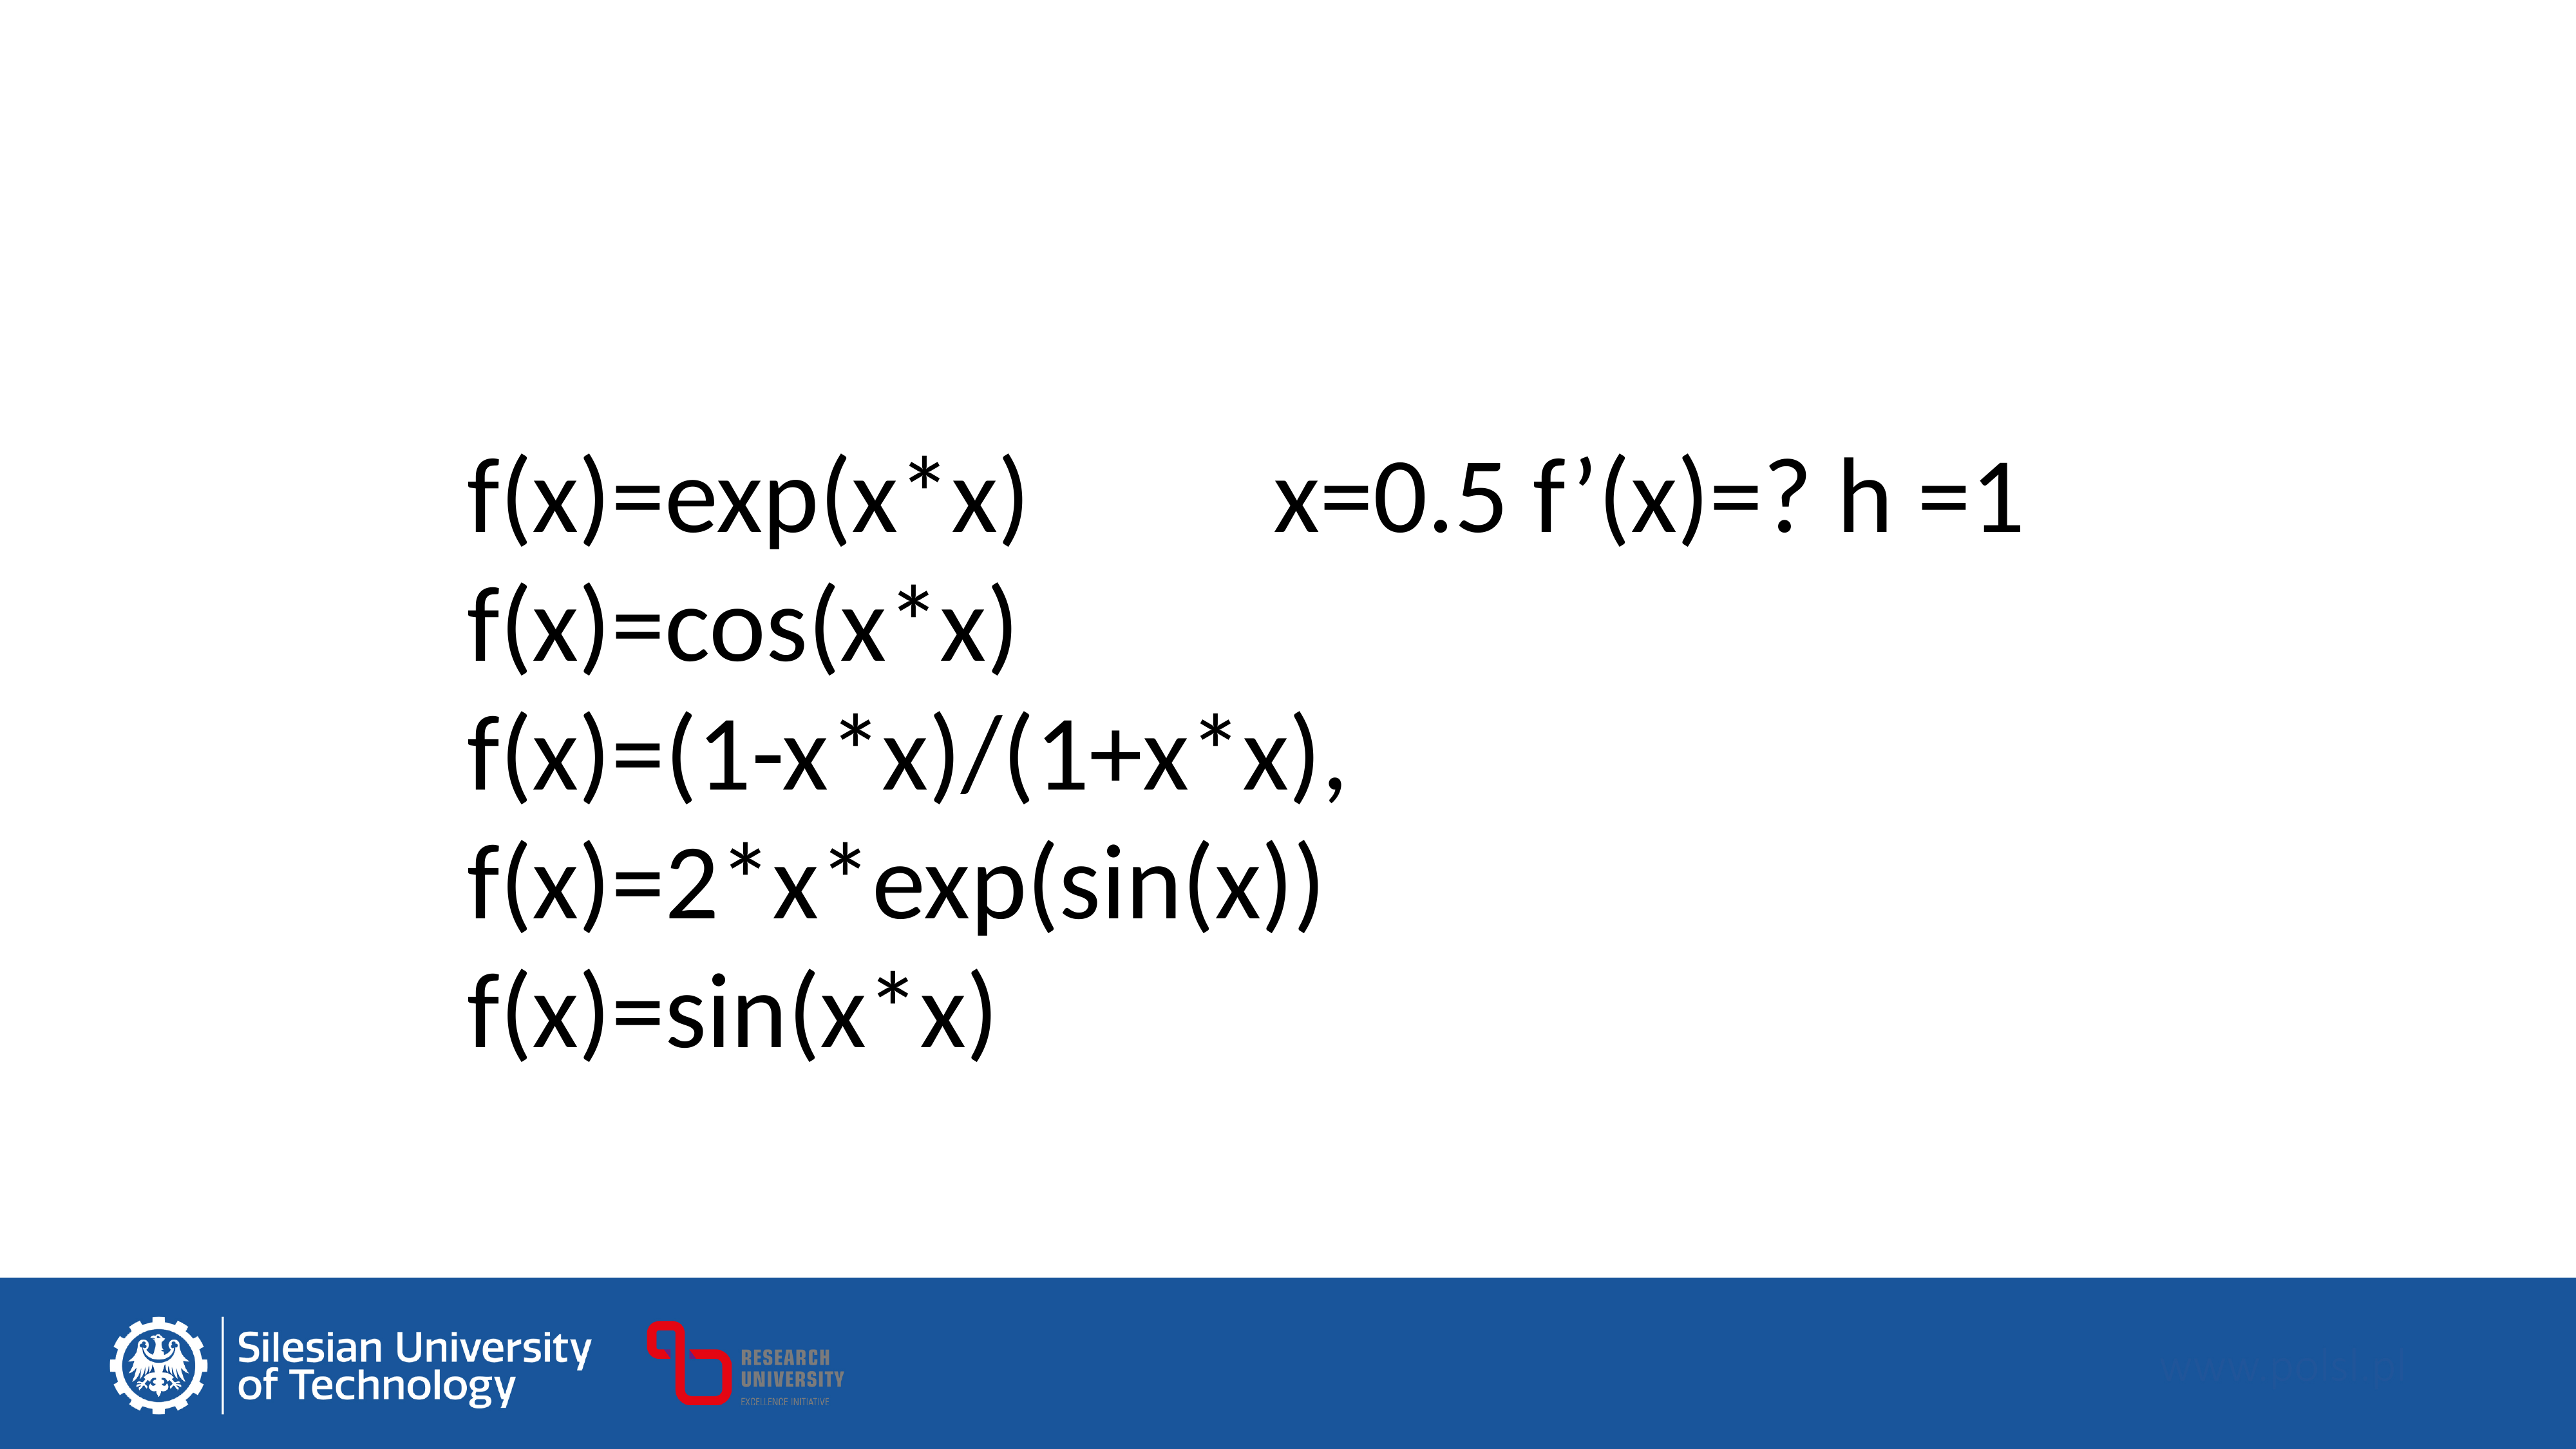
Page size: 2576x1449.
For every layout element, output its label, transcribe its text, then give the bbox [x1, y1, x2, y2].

text_box f(x)=exp(x*x) x=0.5 f’(x)=? h =1 f(x)=cos(x*x) f(x)=(1-x*x)/(1+x*x), f(x)=2*x*exp(sin(x)) f(x)=sin(x*x) [457, 420, 2576, 1074]
picture [0, 0, 2576, 1449]
